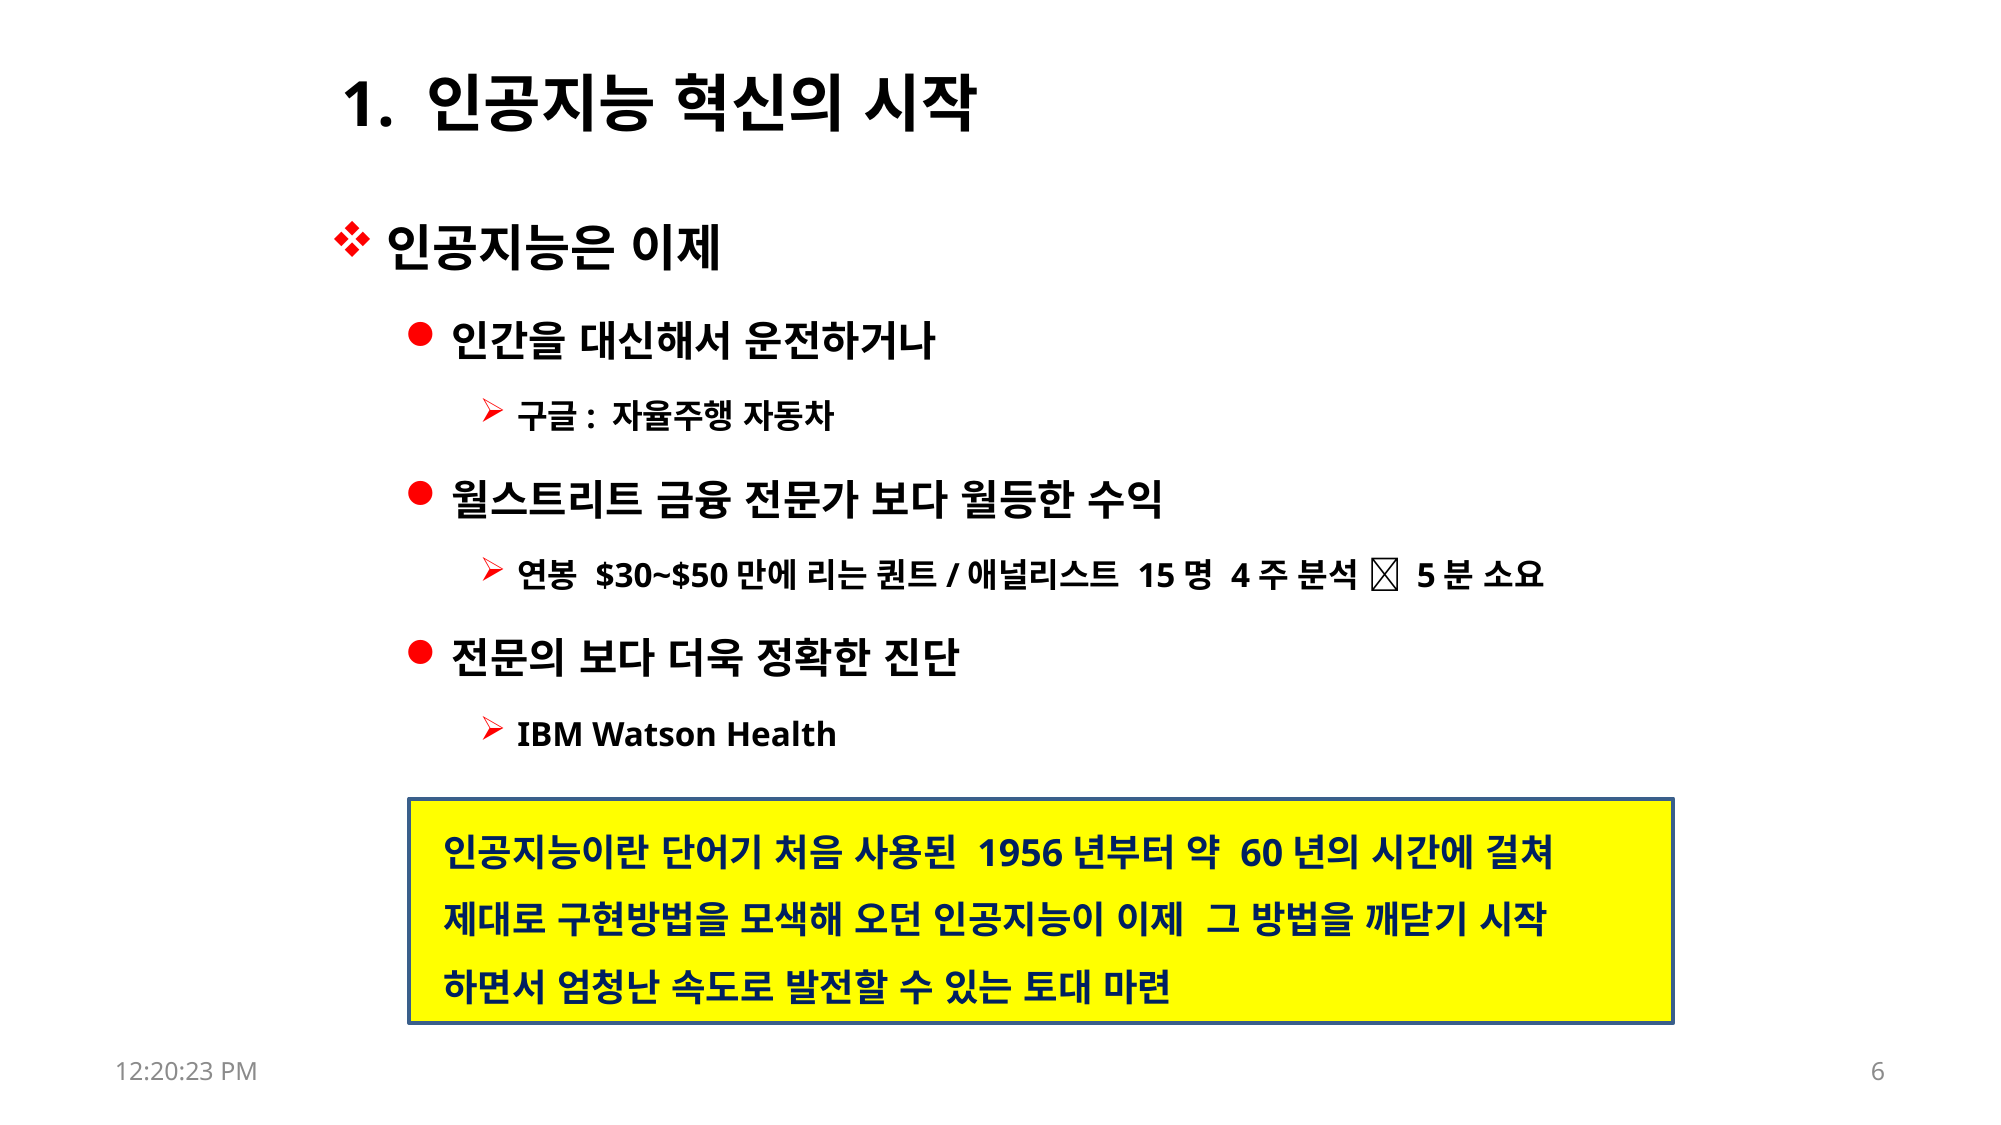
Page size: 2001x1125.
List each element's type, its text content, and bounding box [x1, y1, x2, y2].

list 인공지능은 이제 인간을 대신해서 운전하거나 구글: 자율주행 자동차 월스트리트 금융 전문가 보다 월등한 수익 연봉 $30~$50만에 리는 퀀트/애널리스트 15명 4주 분석  5분 소요 전문의 보다 더욱 정확한 진단 IBM Watson Health [314, 172, 1699, 1059]
slide_number 6 [1433, 1042, 1900, 1103]
text_box 인공지능이란 단어기 처음 사용된 1956년부터 약 60년의 시간에 걸쳐 제대로 구현방법을 모색해 오던 인공지능이 이제 그 방법을 깨닫기 시작 하면서 엄청난 속도로 발전할 수 있는 토대 마련 [407, 797, 1675, 1025]
title 1. 인공지능 혁신의 시작 [326, 42, 1677, 161]
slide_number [99, 1042, 567, 1103]
